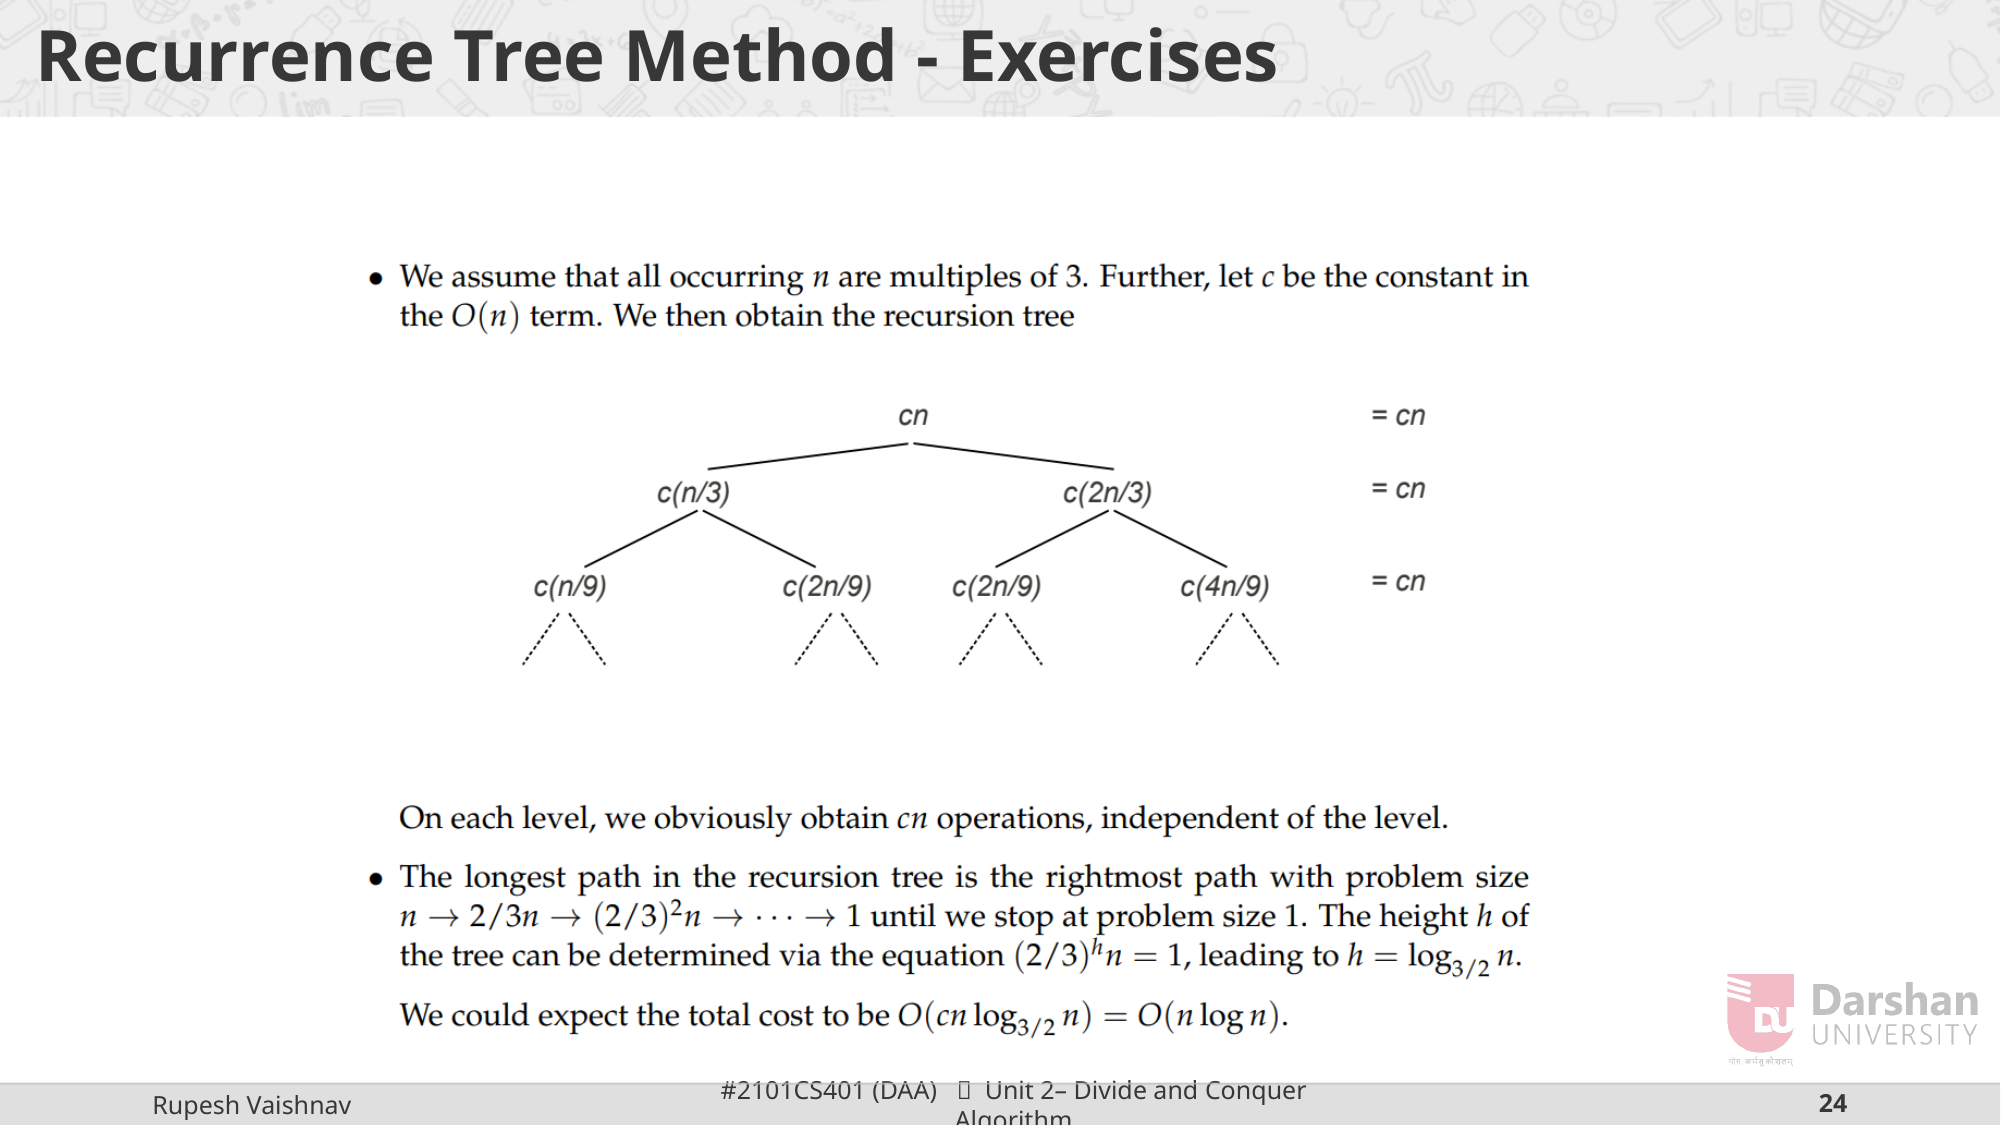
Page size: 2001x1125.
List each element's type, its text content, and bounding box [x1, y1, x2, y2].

picture [299, 256, 1563, 1046]
title Recurrence Tree Method - Exercises [0, 0, 2000, 117]
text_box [1724, 972, 1981, 1068]
